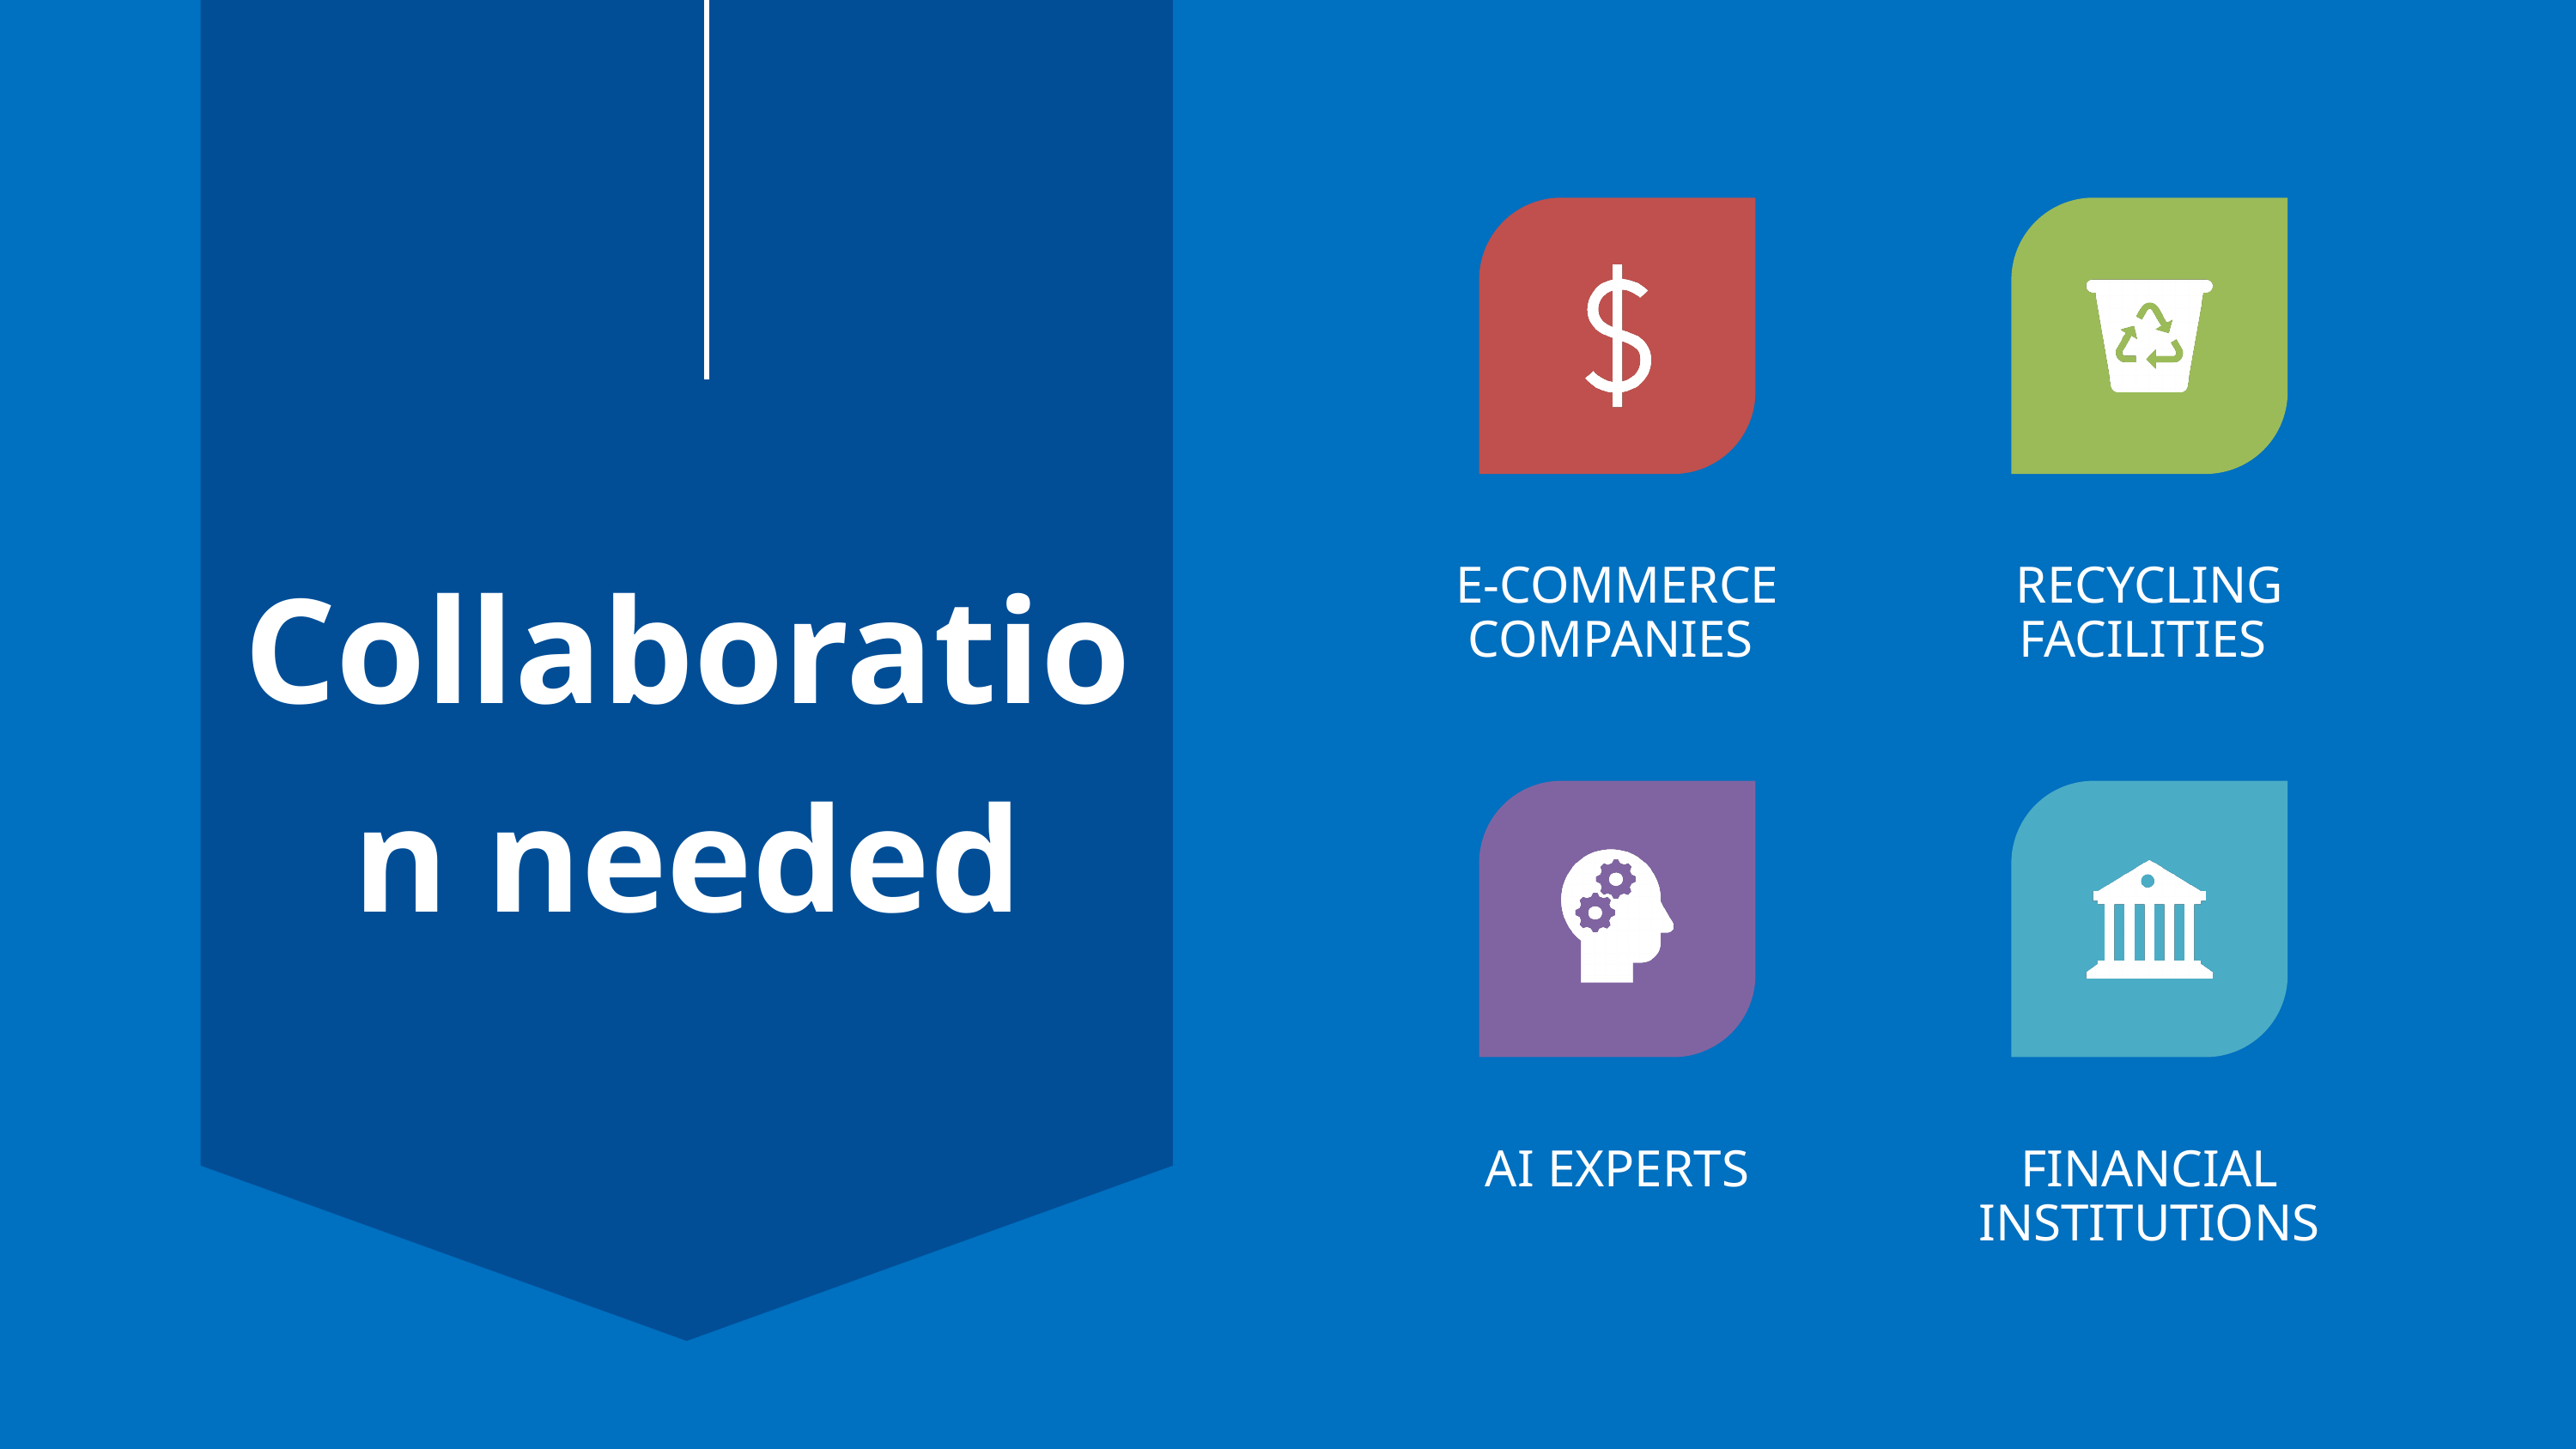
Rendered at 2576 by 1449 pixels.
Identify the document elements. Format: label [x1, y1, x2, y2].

text_box [1357, 174, 2409, 1274]
text_box [200, 0, 1218, 1342]
